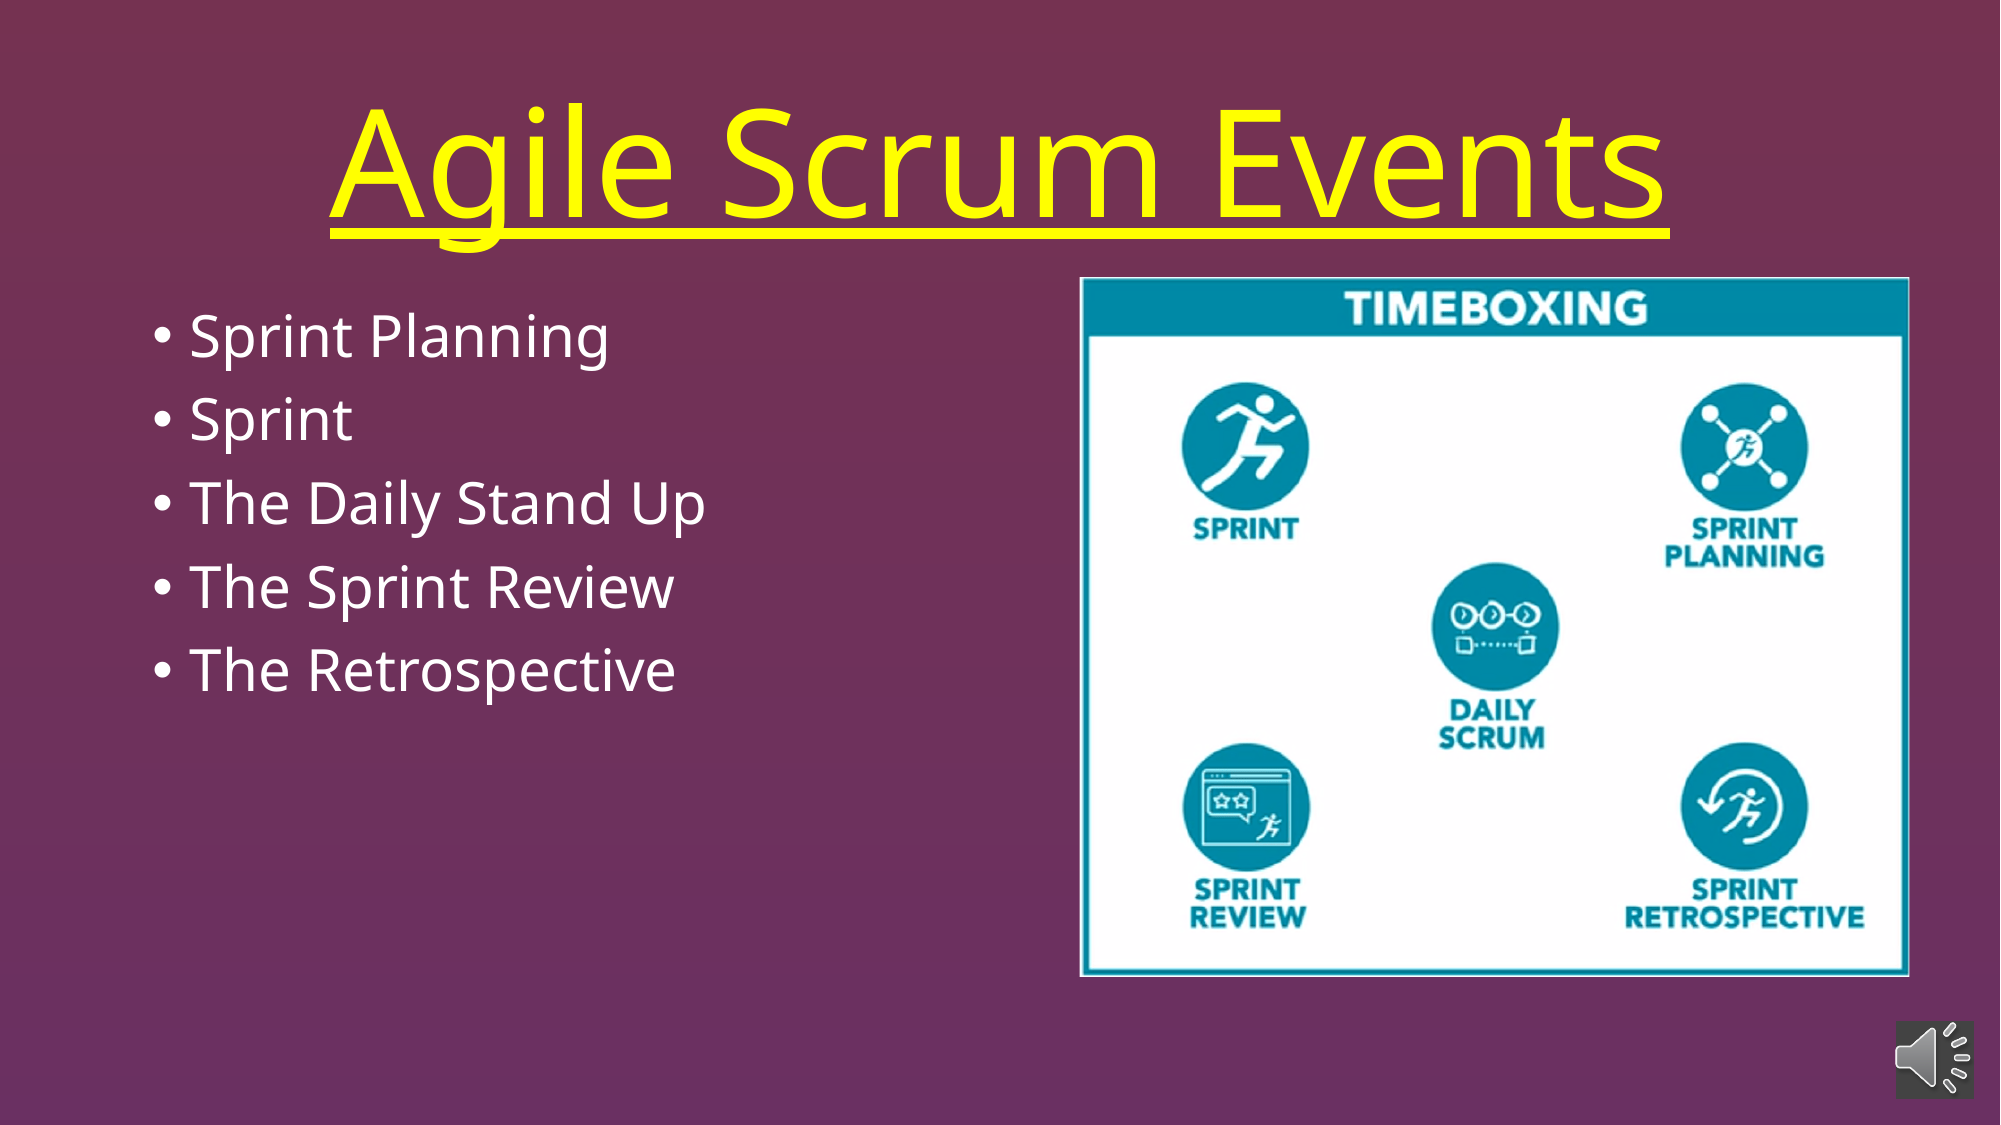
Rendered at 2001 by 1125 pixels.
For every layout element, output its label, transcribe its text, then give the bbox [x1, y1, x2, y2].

picture [1079, 277, 1910, 977]
title Agile Scrum Events [137, 59, 1863, 278]
picture [1894, 1019, 1975, 1100]
list Sprint Planning Sprint The Daily Stand Up The Sprint Review The Retrospective [137, 299, 1863, 1014]
